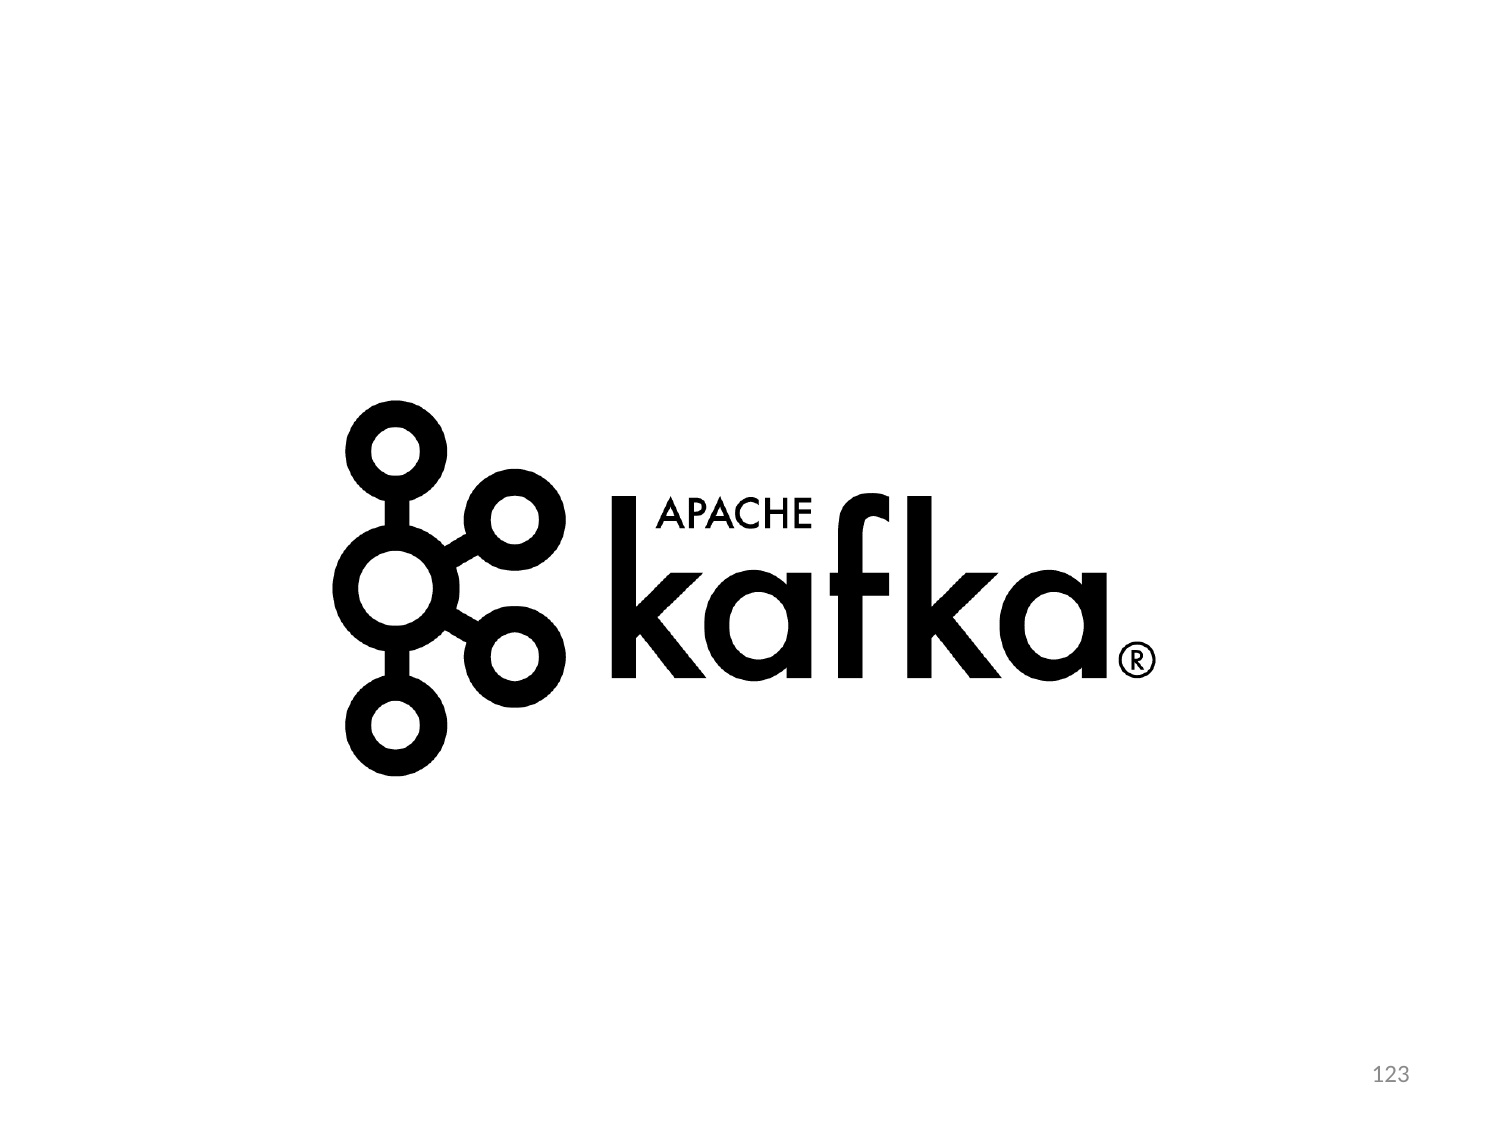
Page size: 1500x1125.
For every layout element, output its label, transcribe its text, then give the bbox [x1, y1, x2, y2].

picture [281, 133, 1192, 1043]
slide_number 123 [1074, 1042, 1425, 1103]
